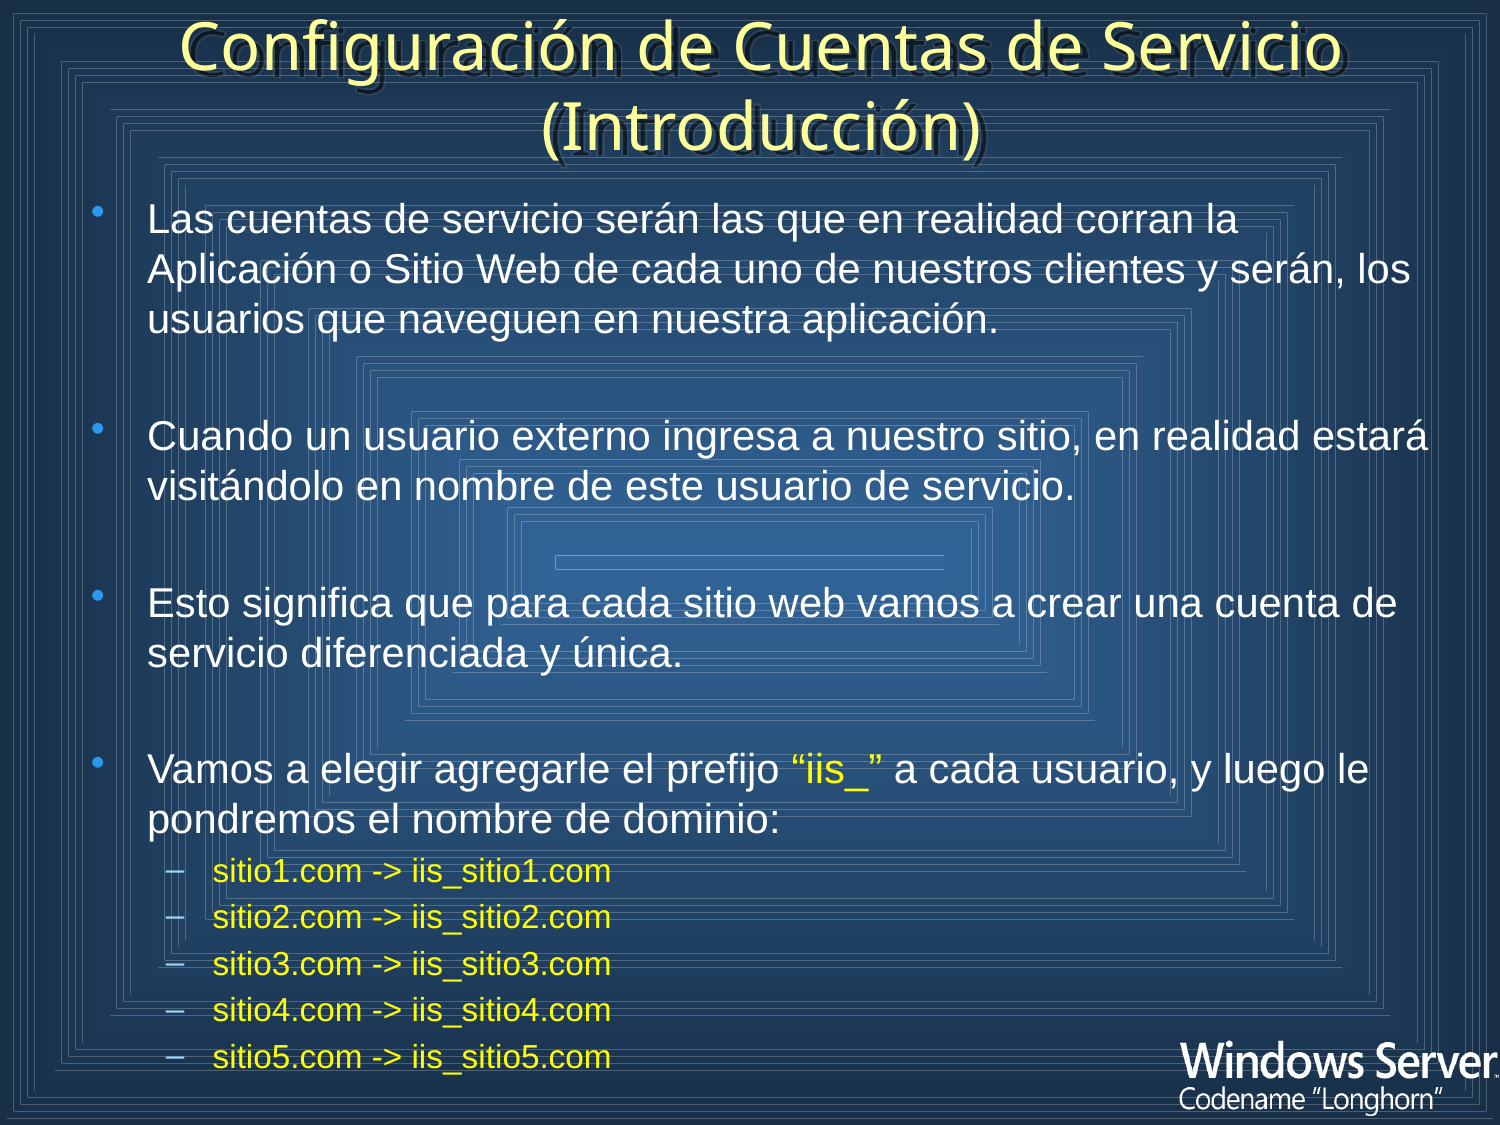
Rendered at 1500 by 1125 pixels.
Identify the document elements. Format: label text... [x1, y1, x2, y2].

title Configuración de Cuentas de Servicio (Introducción) [52, 18, 1471, 150]
list Las cuentas de servicio serán las que en realidad corran la Aplicación o Sitio Web de cada uno de nuestros clientes y serán, los usuarios que naveguen en nuestra aplicación. Cuando un usuario externo ingresa a nuestro sitio, en realidad estará visitándolo en nombre de este usuario de servicio. Esto significa que para cada sitio web vamos a crear una cuenta de servicio diferenciada y única. Vamos a elegir agregarle el prefijo “iis_” a cada usuario, y luego le pondremos el nombre de dominio: sitio1.com -> iis_sitio1.com sitio2.com -> iis_sitio2.com sitio3.com -> iis_sitio3.com sitio4.com -> iis_sitio4.com sitio5.com -> iis_sitio5.com [75, 184, 1447, 1047]
